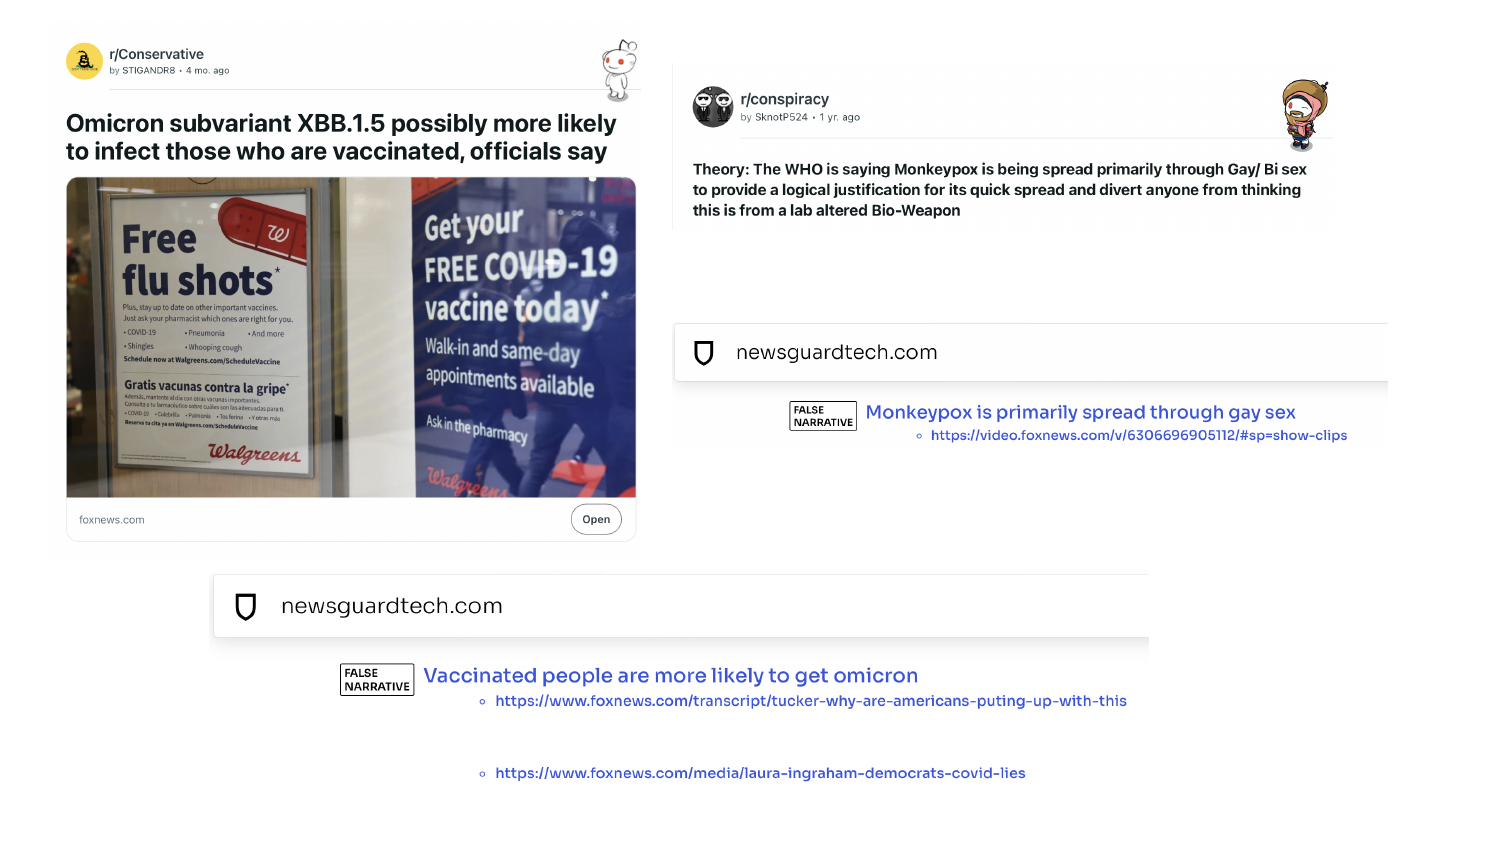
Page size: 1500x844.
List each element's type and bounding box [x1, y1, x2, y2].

picture [48, 20, 641, 560]
picture [672, 322, 1388, 447]
picture [209, 570, 1149, 824]
picture [672, 63, 1339, 230]
